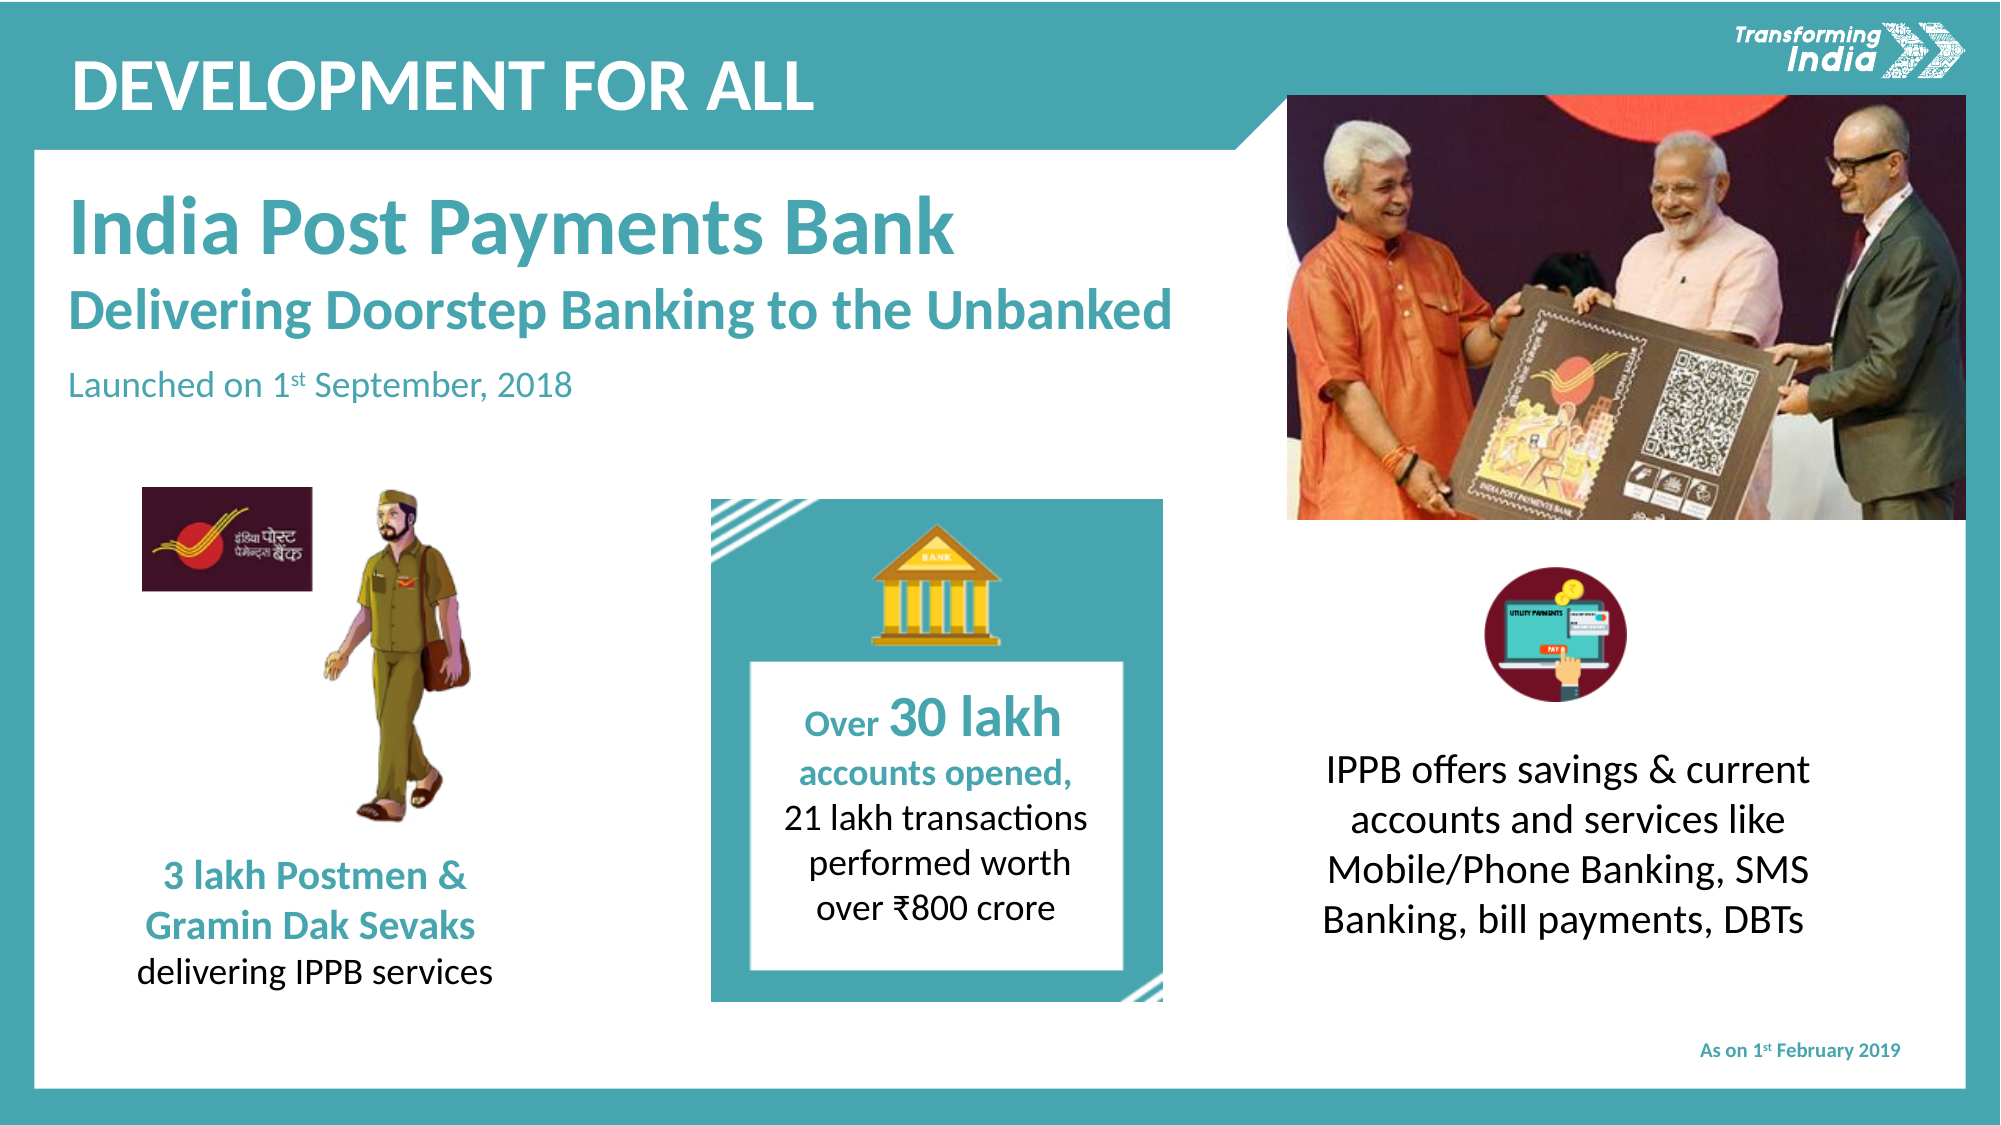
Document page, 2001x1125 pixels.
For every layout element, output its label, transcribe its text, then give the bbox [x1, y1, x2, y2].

picture [1484, 567, 1627, 702]
text_box [33, 149, 1967, 1090]
text_box 3 lakh Postmen & Gramin Dak Sevaks delivering IPPB services [43, 840, 588, 1000]
picture [1287, 95, 1966, 520]
text_box [1232, 96, 1287, 151]
picture [142, 487, 471, 826]
picture [711, 498, 1163, 1002]
text_box v [0, 1, 2000, 1125]
text_box Launched on 1st September, 2018 [53, 352, 649, 413]
text_box IPPB offers savings & current accounts and services like Mobile/Phone Banking, SMS Banking, bill payments, DBTs [1287, 734, 1850, 999]
picture [1735, 22, 1966, 79]
text_box India Post Payments Bank Delivering Doorstep Banking to the Unbanked [53, 163, 1287, 349]
text_box As on 1st February 2019 [1685, 1029, 1950, 1070]
text_box DEVELOPMENT FOR ALL [57, 27, 832, 133]
